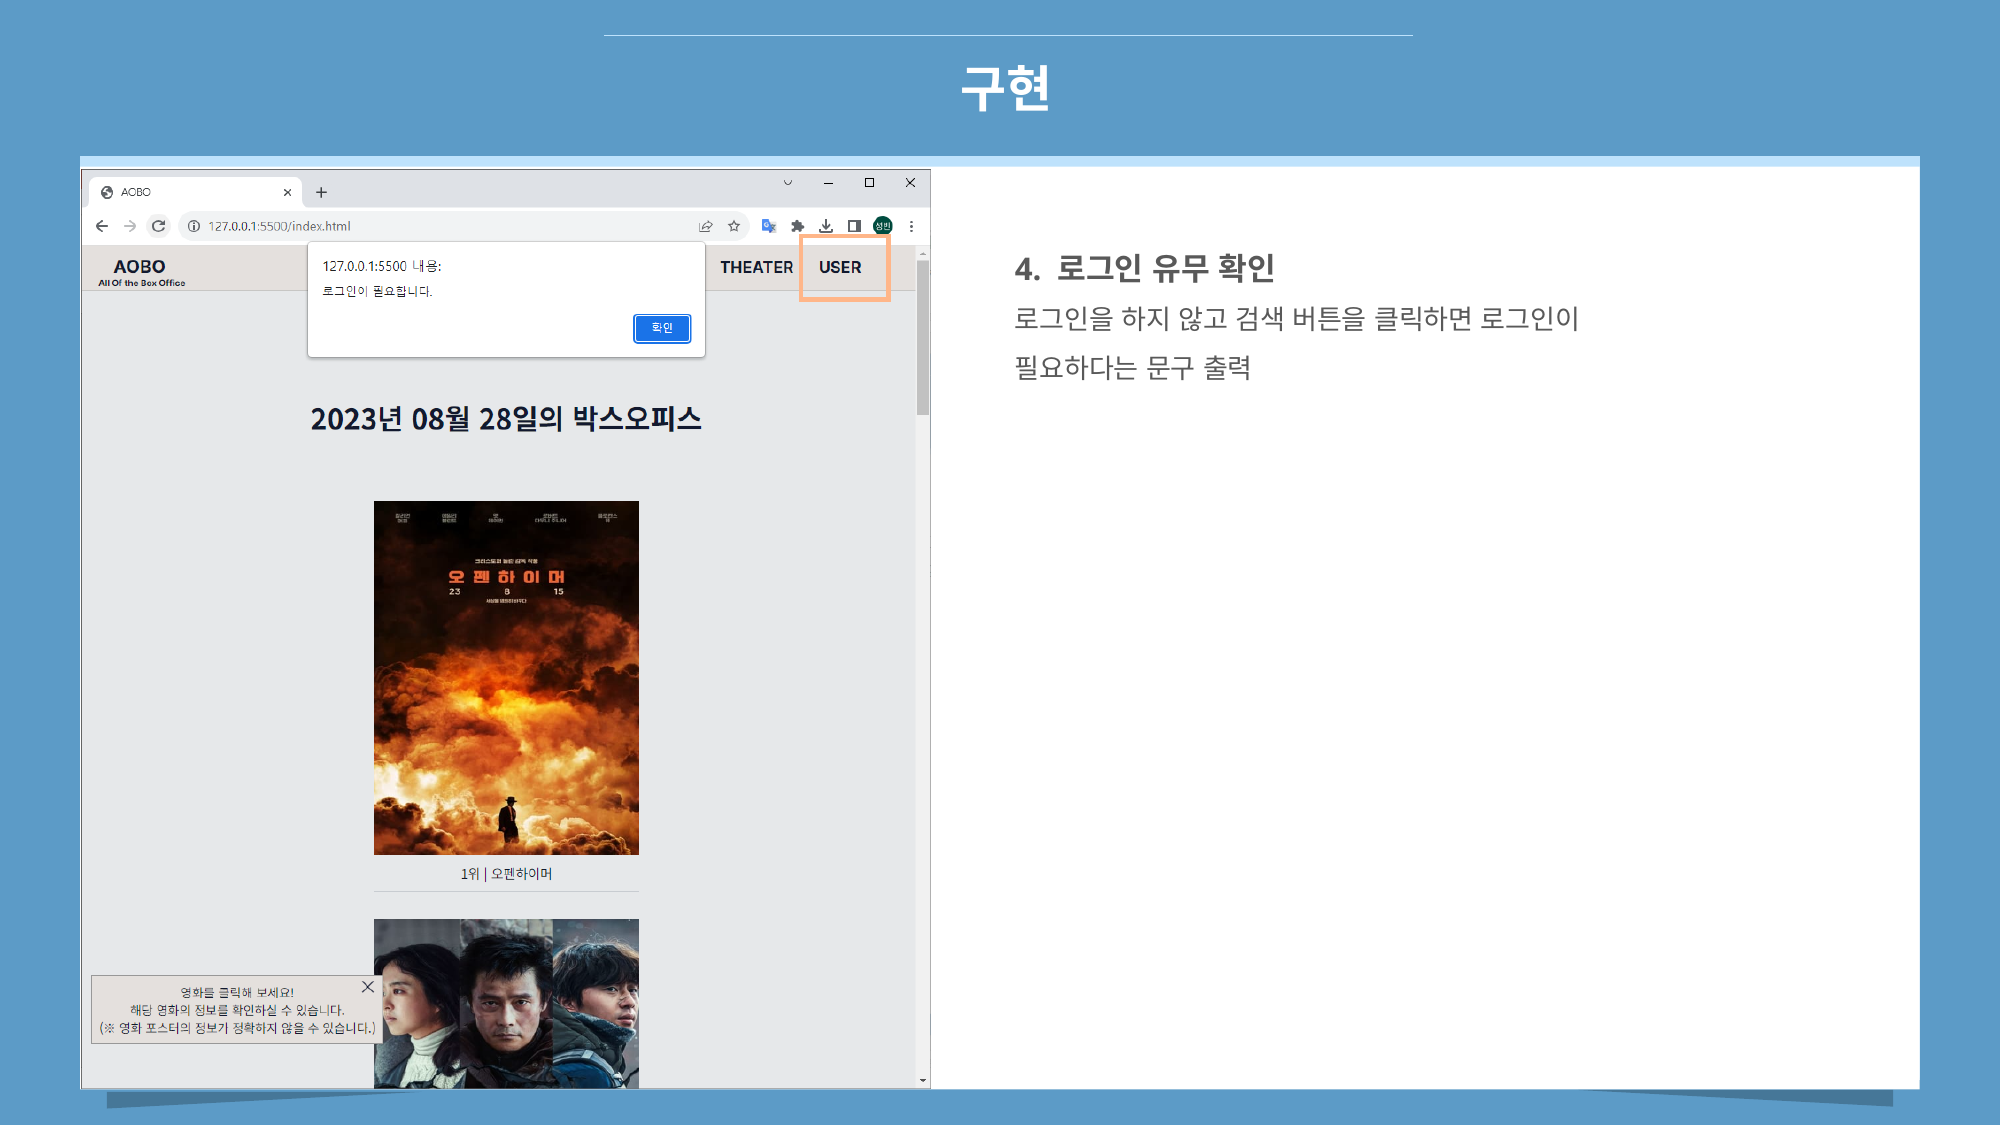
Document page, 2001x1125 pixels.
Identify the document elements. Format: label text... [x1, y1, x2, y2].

text_box 구현 [505, 50, 1506, 126]
picture [81, 169, 931, 1090]
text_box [80, 166, 1920, 1109]
